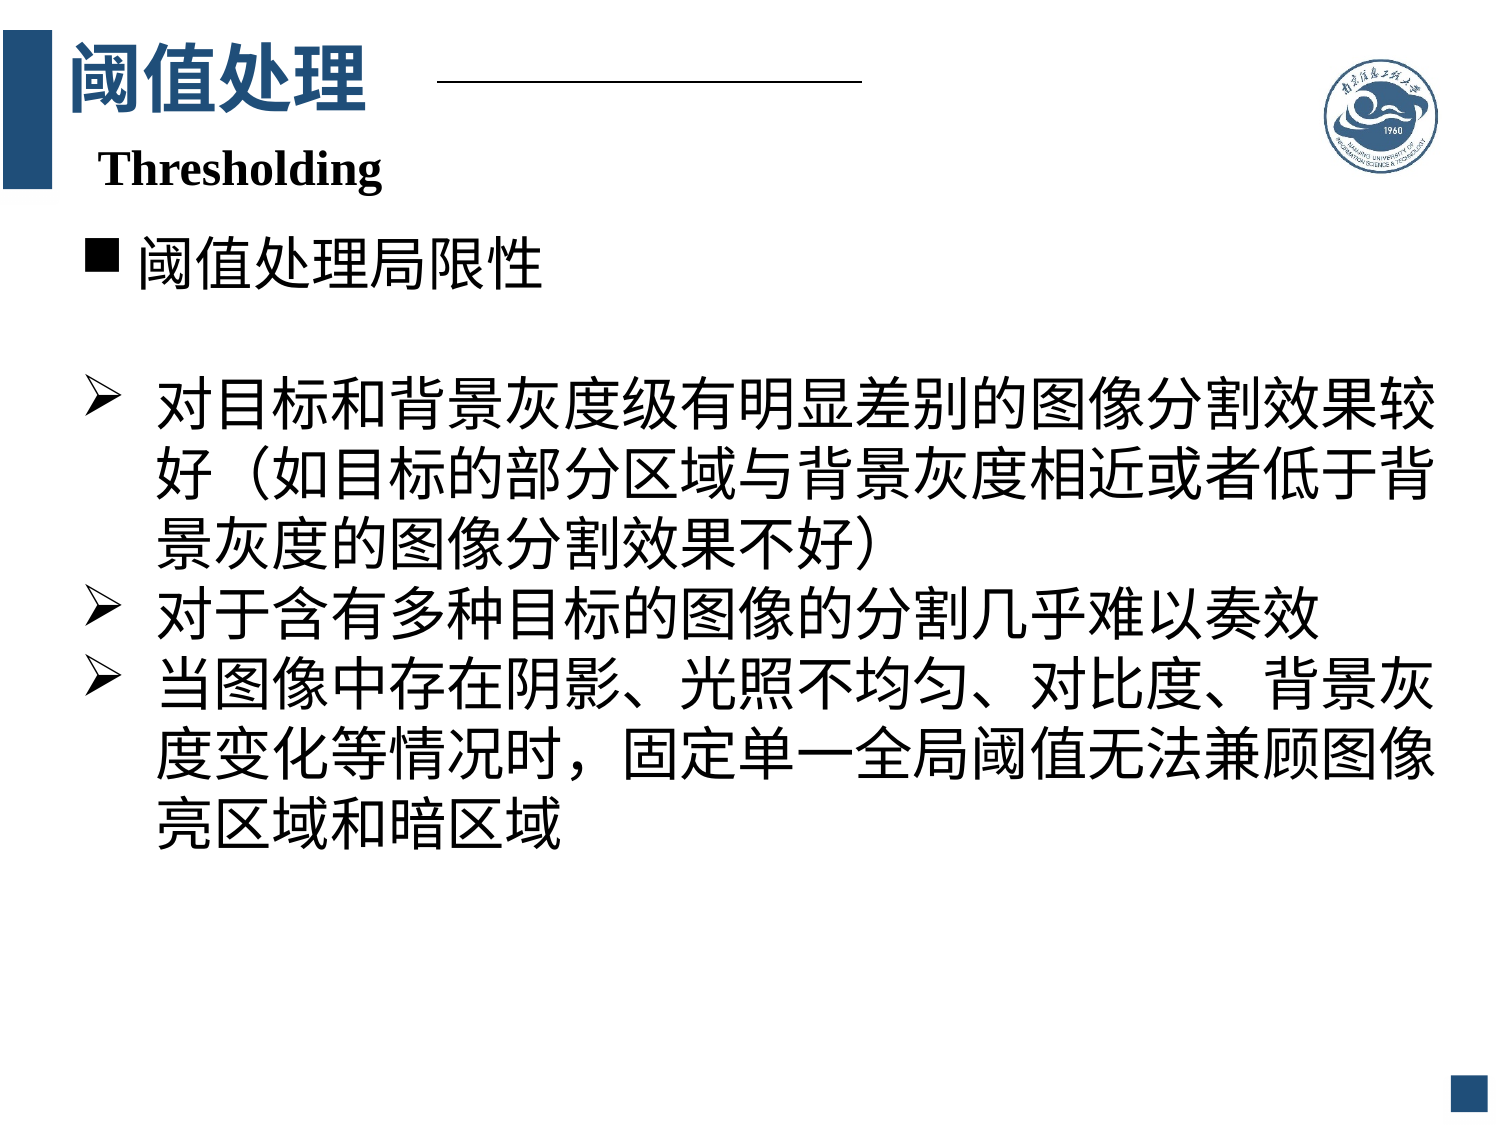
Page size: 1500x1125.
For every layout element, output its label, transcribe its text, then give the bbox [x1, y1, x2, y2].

text_box 阈值处理 [52, 16, 452, 148]
text_box [1450, 1074, 1489, 1113]
picture [1308, 44, 1452, 185]
text_box [2, 29, 53, 190]
text_box Thresholding [82, 102, 862, 236]
text_box 阈值处理局限性 对目标和背景灰度级有明显差别的图像分割效果较好（如目标的部分区域与背景灰度相近或者低于背景灰度的图像分割效果不好） 对于含有多种目标的图像的分割几乎难以奏效 当图像中存在阴影、光照不均匀、对比度、背景灰度变化等情况时，固定单一全局阈值无法兼顾图像亮区域和暗区域 [65, 219, 1488, 1125]
